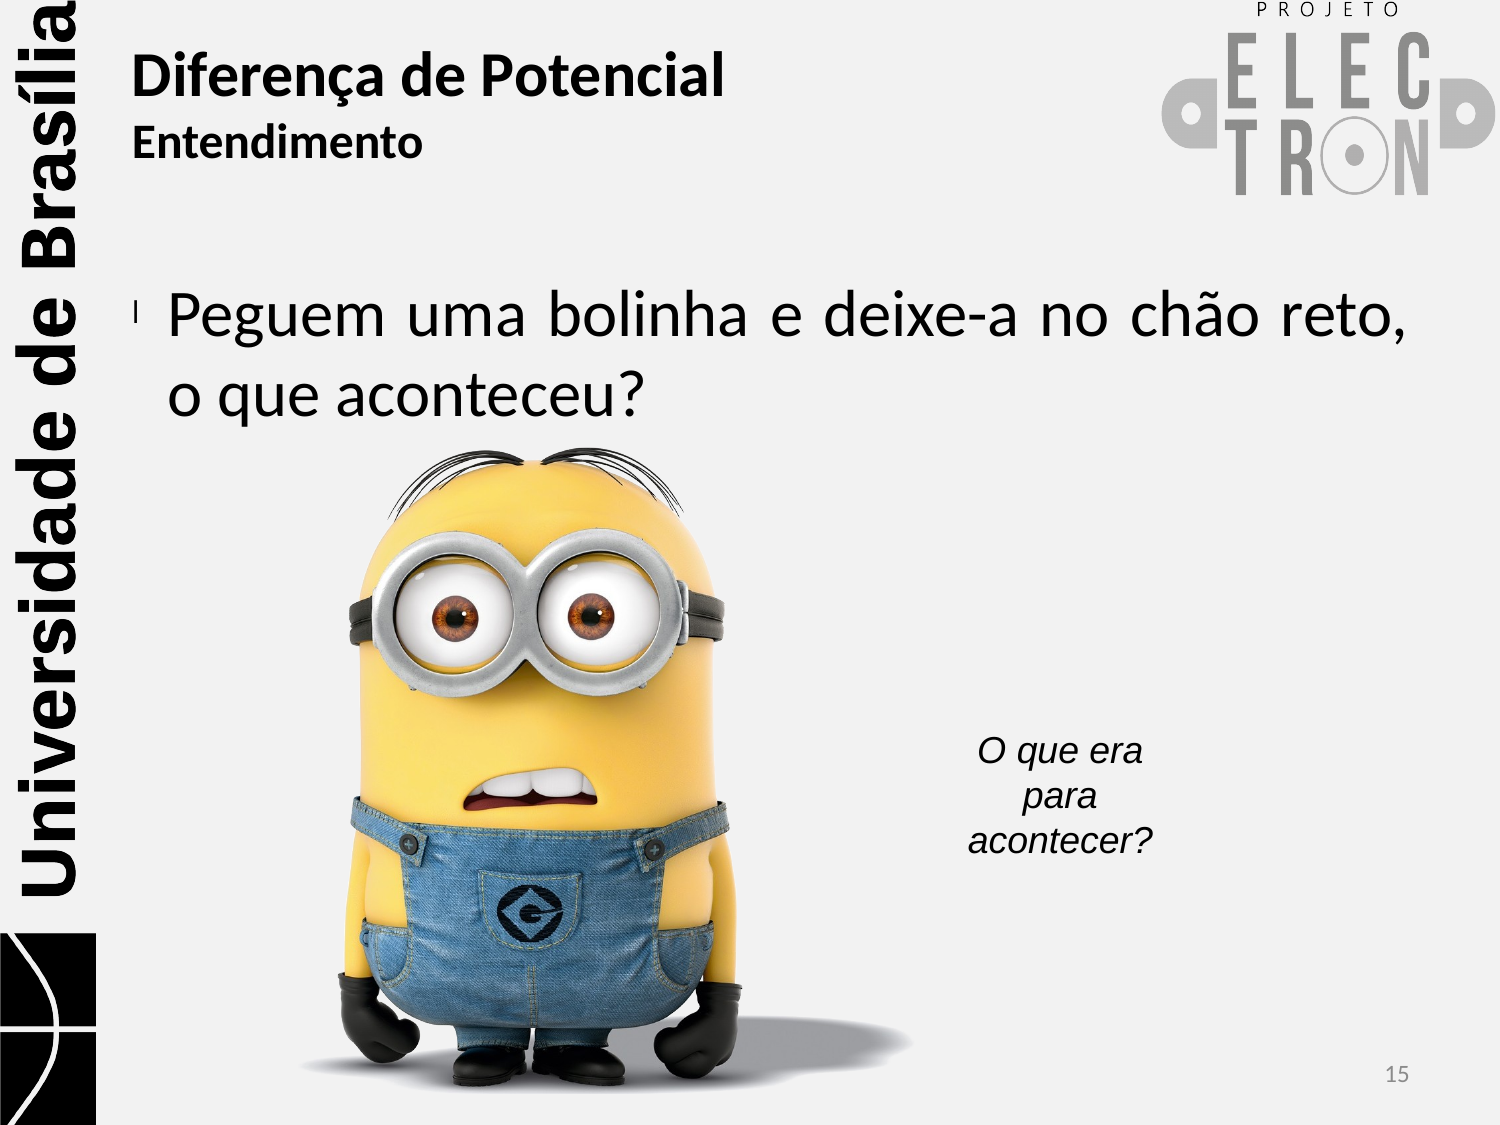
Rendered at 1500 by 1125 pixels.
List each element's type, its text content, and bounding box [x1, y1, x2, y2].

text_box Diferença de Potencial Entendimento [117, 23, 1125, 178]
text_box O que era para acontecer? [921, 718, 1201, 818]
text_box <número> [1074, 1042, 1425, 1103]
picture [298, 442, 918, 1094]
text_box Peguem uma bolinha e deixe-a no chão reto, o que aconteceu? [117, 262, 1425, 1005]
picture [1157, 0, 1500, 197]
picture [1, 1, 96, 1124]
